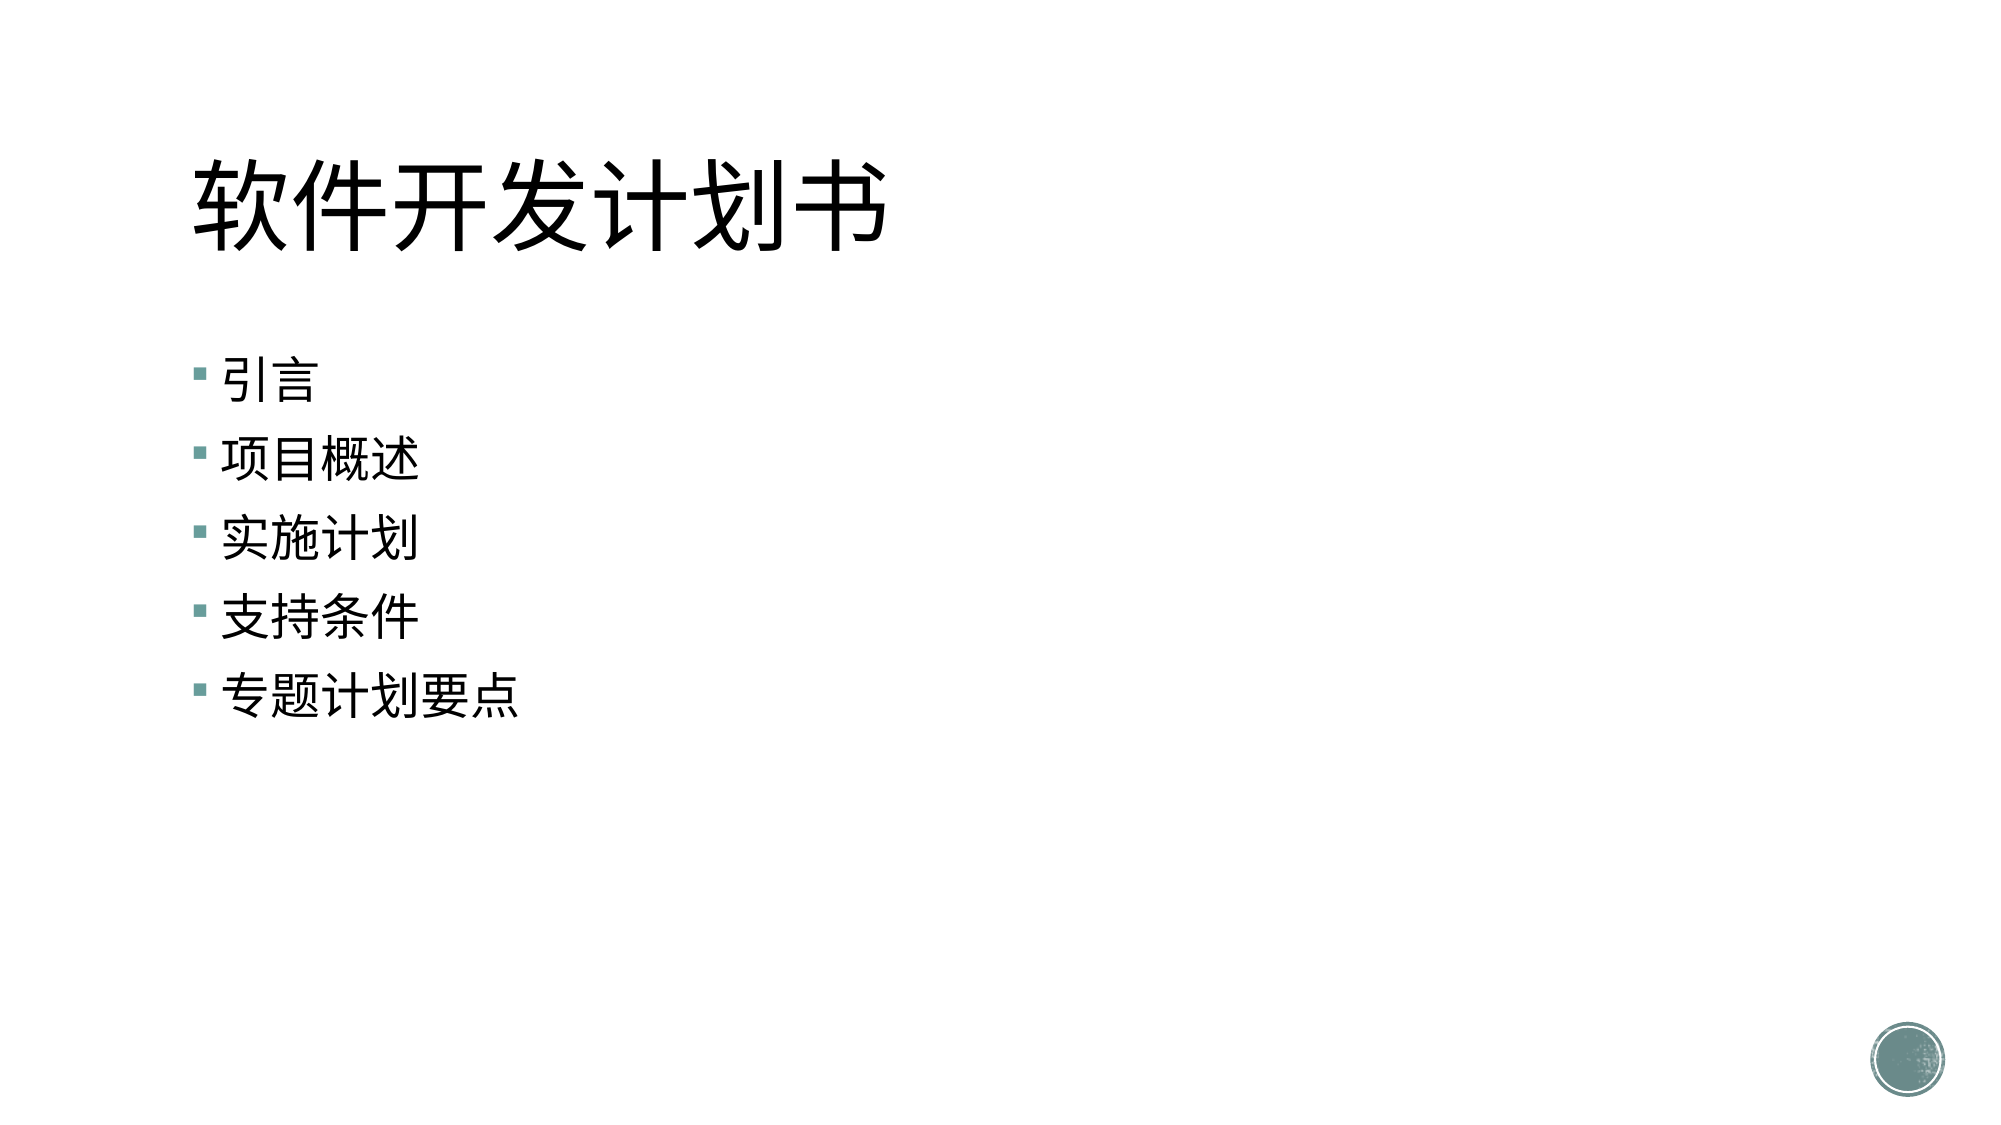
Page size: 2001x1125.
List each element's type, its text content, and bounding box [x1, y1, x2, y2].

title 软件开发计划书 [175, 79, 1826, 344]
list 引言 项目概述 实施计划 支持条件 专题计划要点 [175, 348, 1826, 1013]
